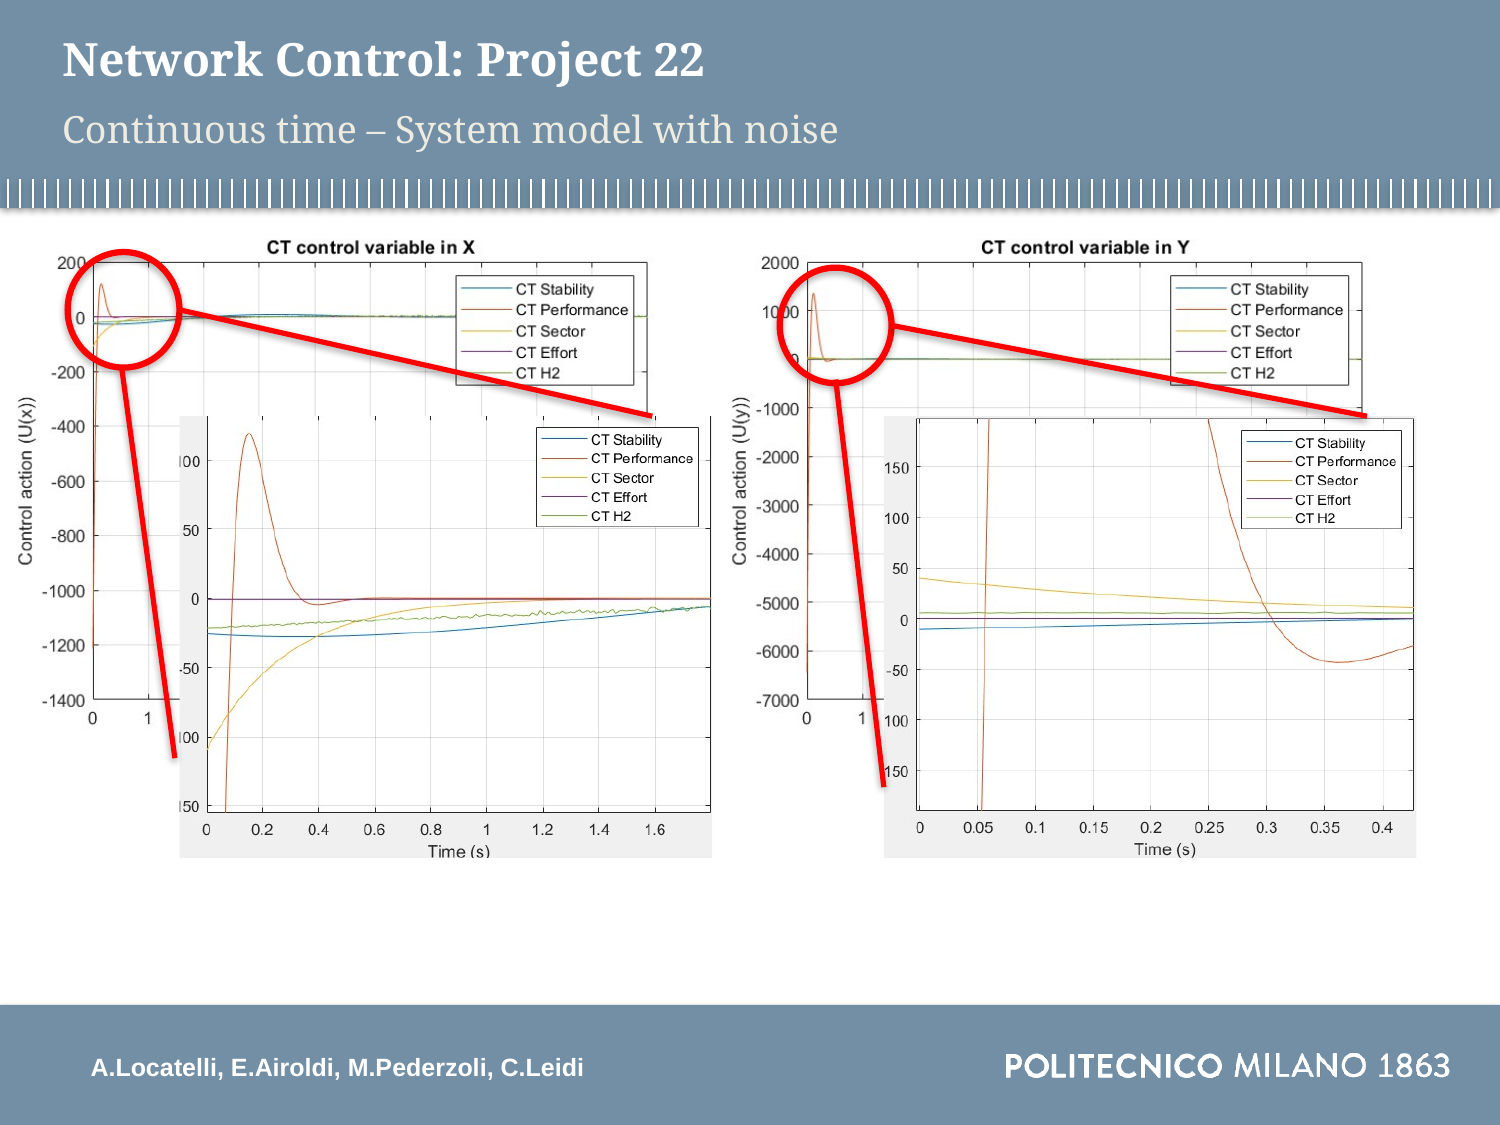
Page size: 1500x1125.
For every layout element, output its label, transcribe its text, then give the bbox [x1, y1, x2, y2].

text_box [179, 309, 653, 417]
picture [0, 221, 1430, 858]
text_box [891, 325, 1368, 417]
text_box Continuous time – System model with noise [47, 98, 955, 159]
picture [999, 1041, 1456, 1089]
title Network Control: Project 22 [47, 22, 1455, 161]
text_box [121, 367, 176, 759]
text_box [835, 382, 885, 788]
